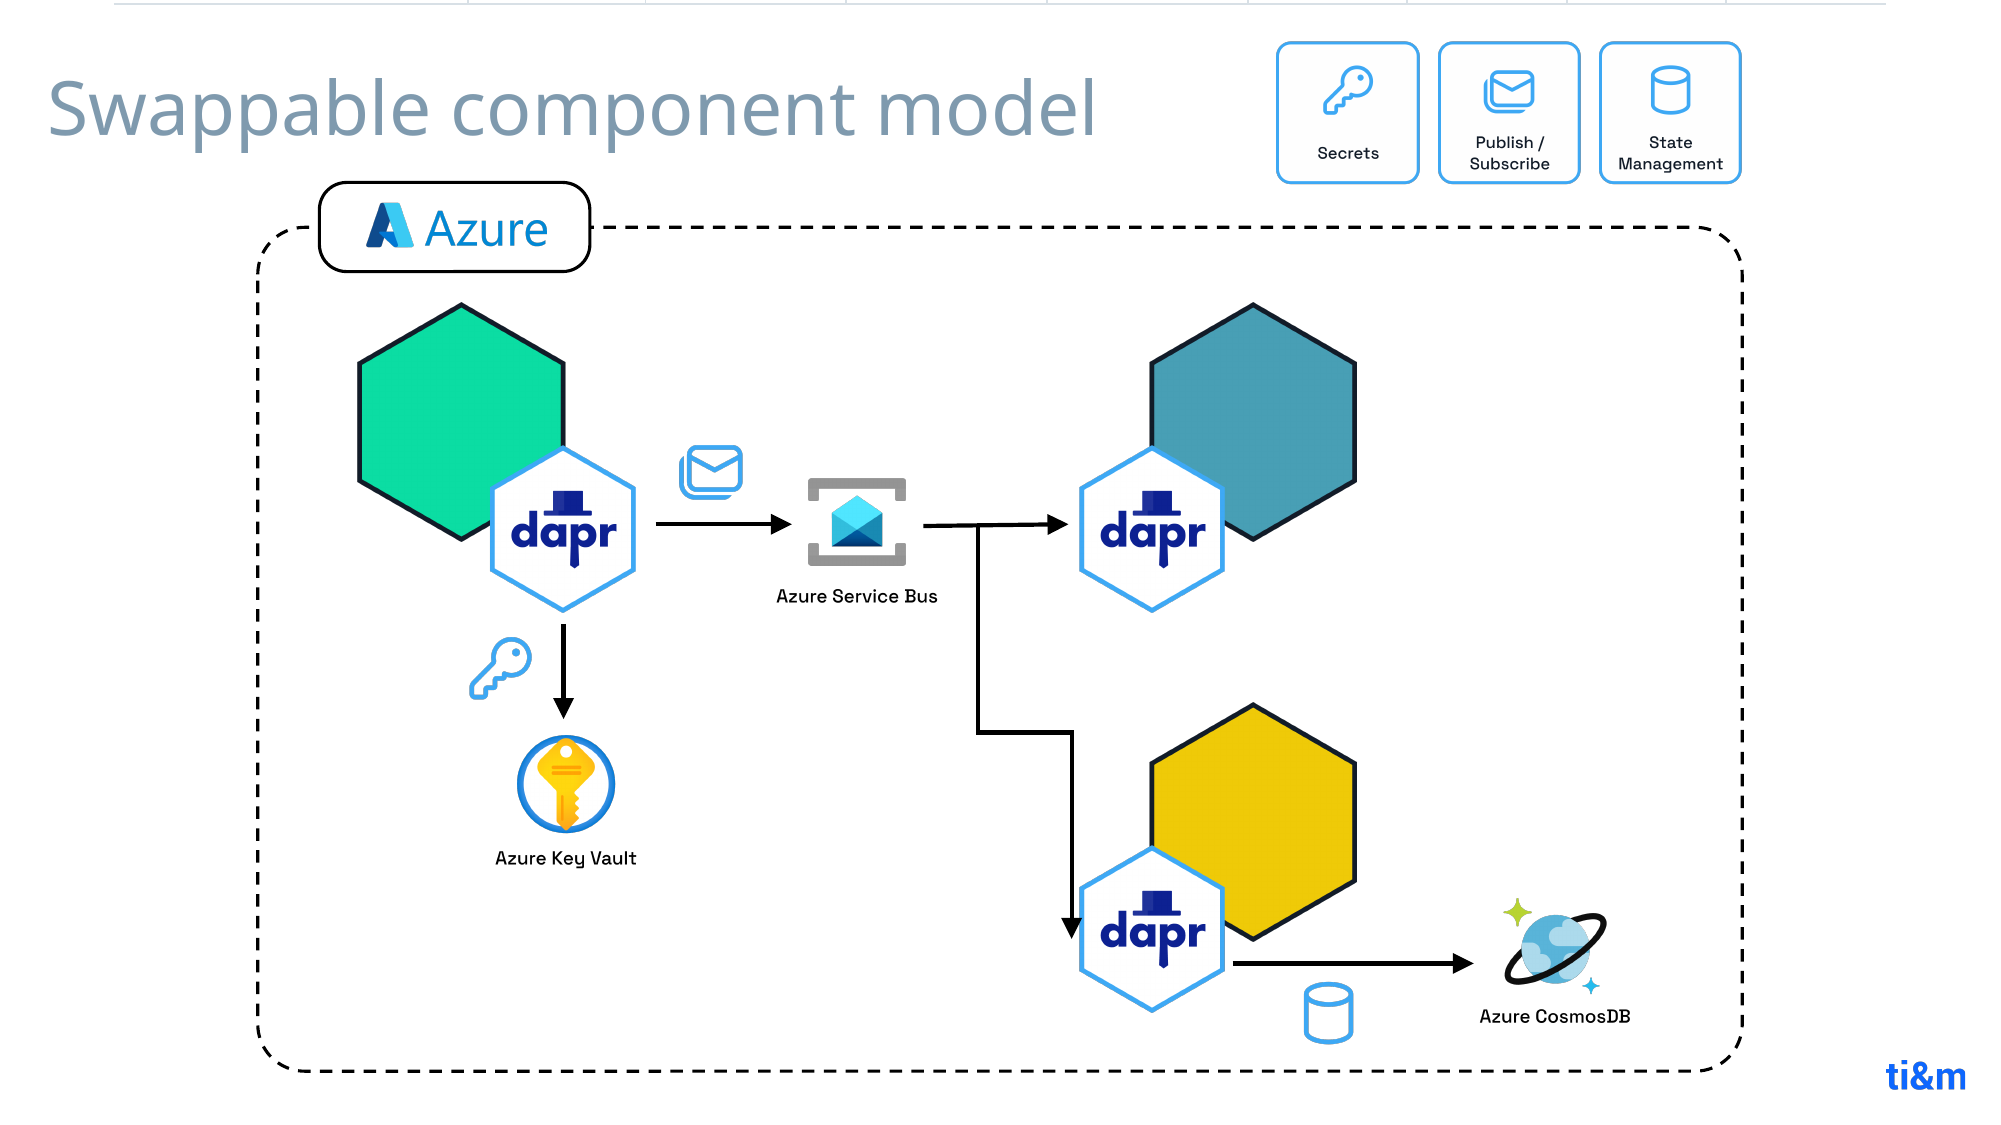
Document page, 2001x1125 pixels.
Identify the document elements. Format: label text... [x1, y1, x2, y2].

title Swappable component model [32, 35, 1972, 187]
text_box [818, 685, 1232, 780]
picture [1886, 1060, 1966, 1090]
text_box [1273, 39, 1744, 187]
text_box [257, 182, 1743, 1072]
